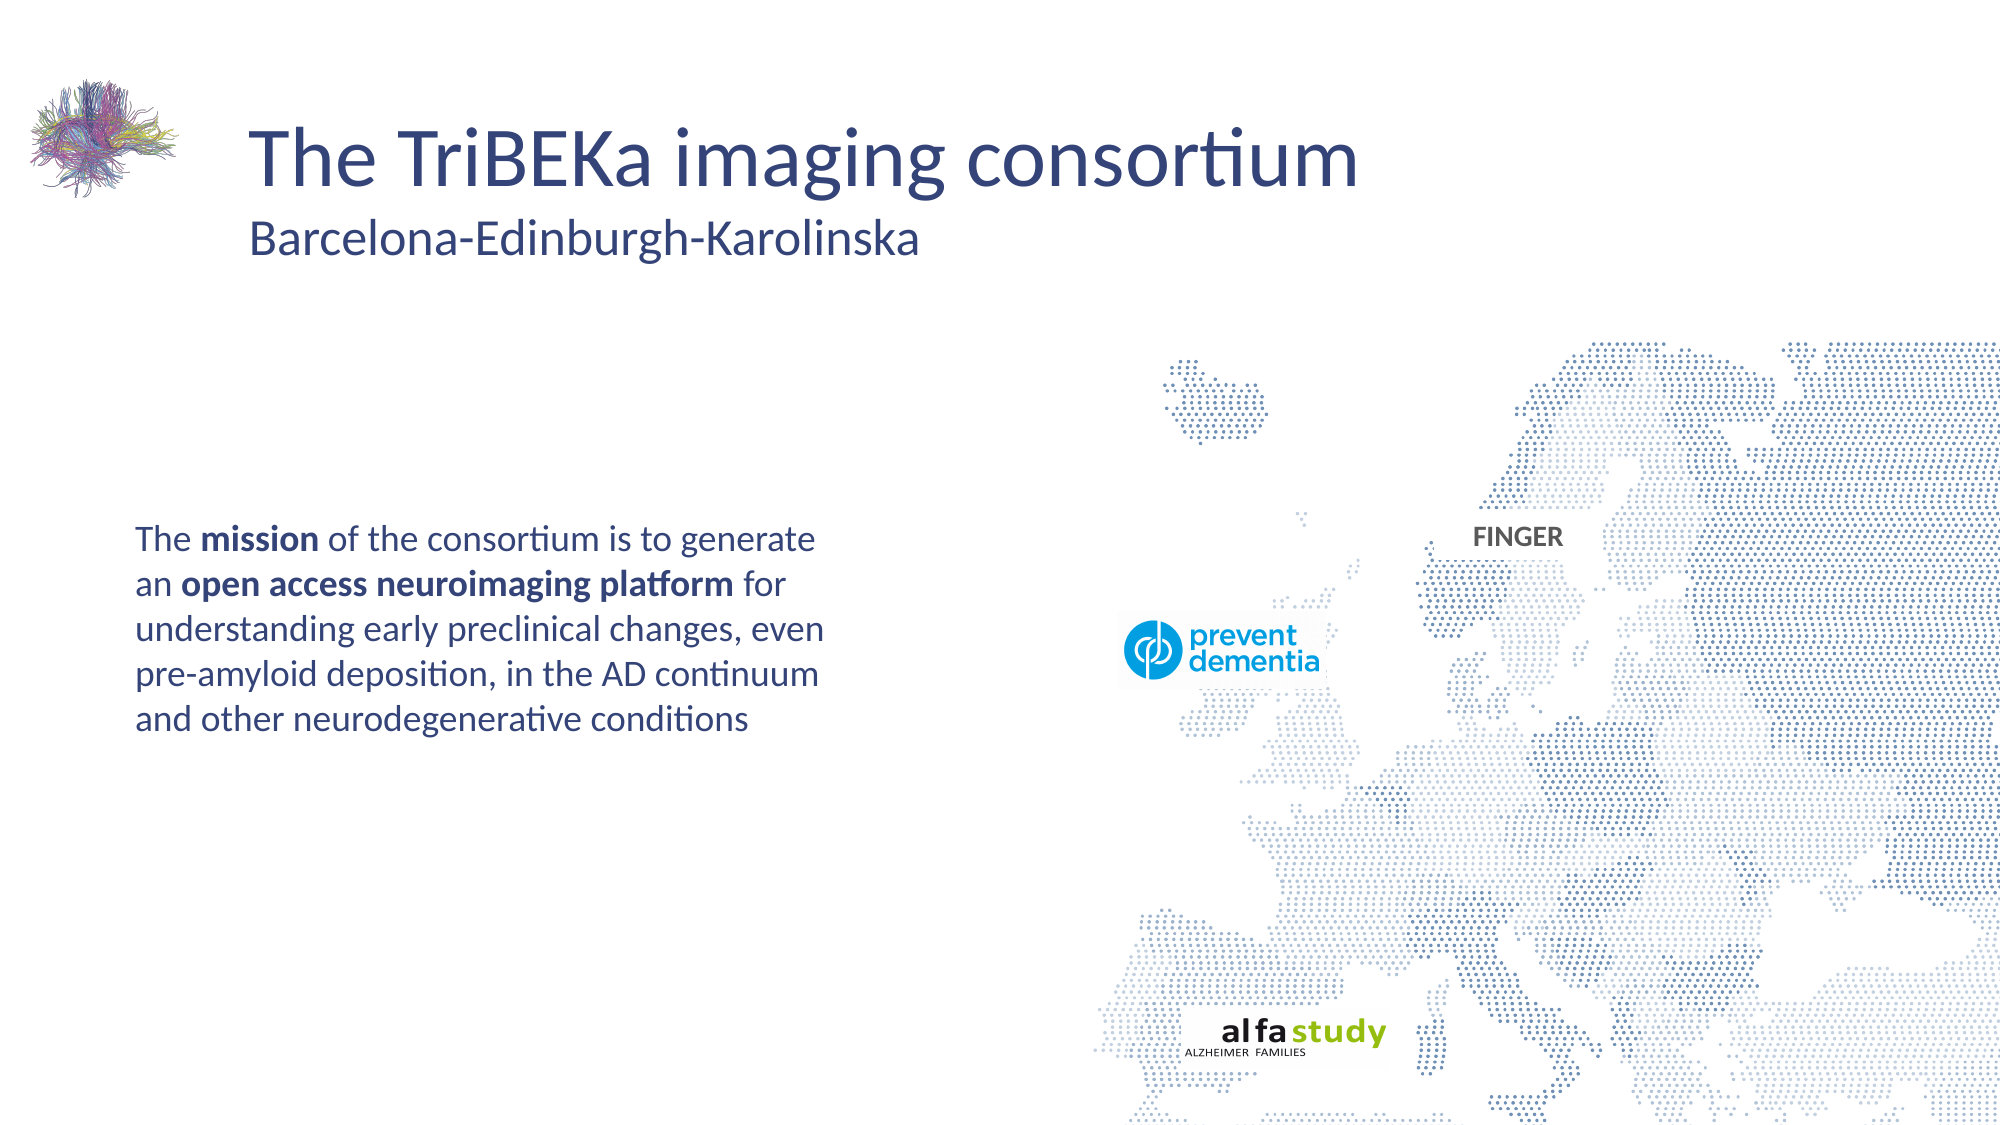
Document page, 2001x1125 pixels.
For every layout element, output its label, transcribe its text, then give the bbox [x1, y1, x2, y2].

list The mission of the consortium is to generate an open access neuroimaging platform for understanding early preclinical changes, even pre-amyloid deposition, in the AD continuum and other neurodegenerative conditions [119, 506, 877, 1125]
picture [30, 79, 179, 198]
text_box The TriBEKa imaging consortium Barcelona-Edinburgh-Karolinska [233, 0, 1632, 370]
picture [1093, 342, 2000, 1125]
